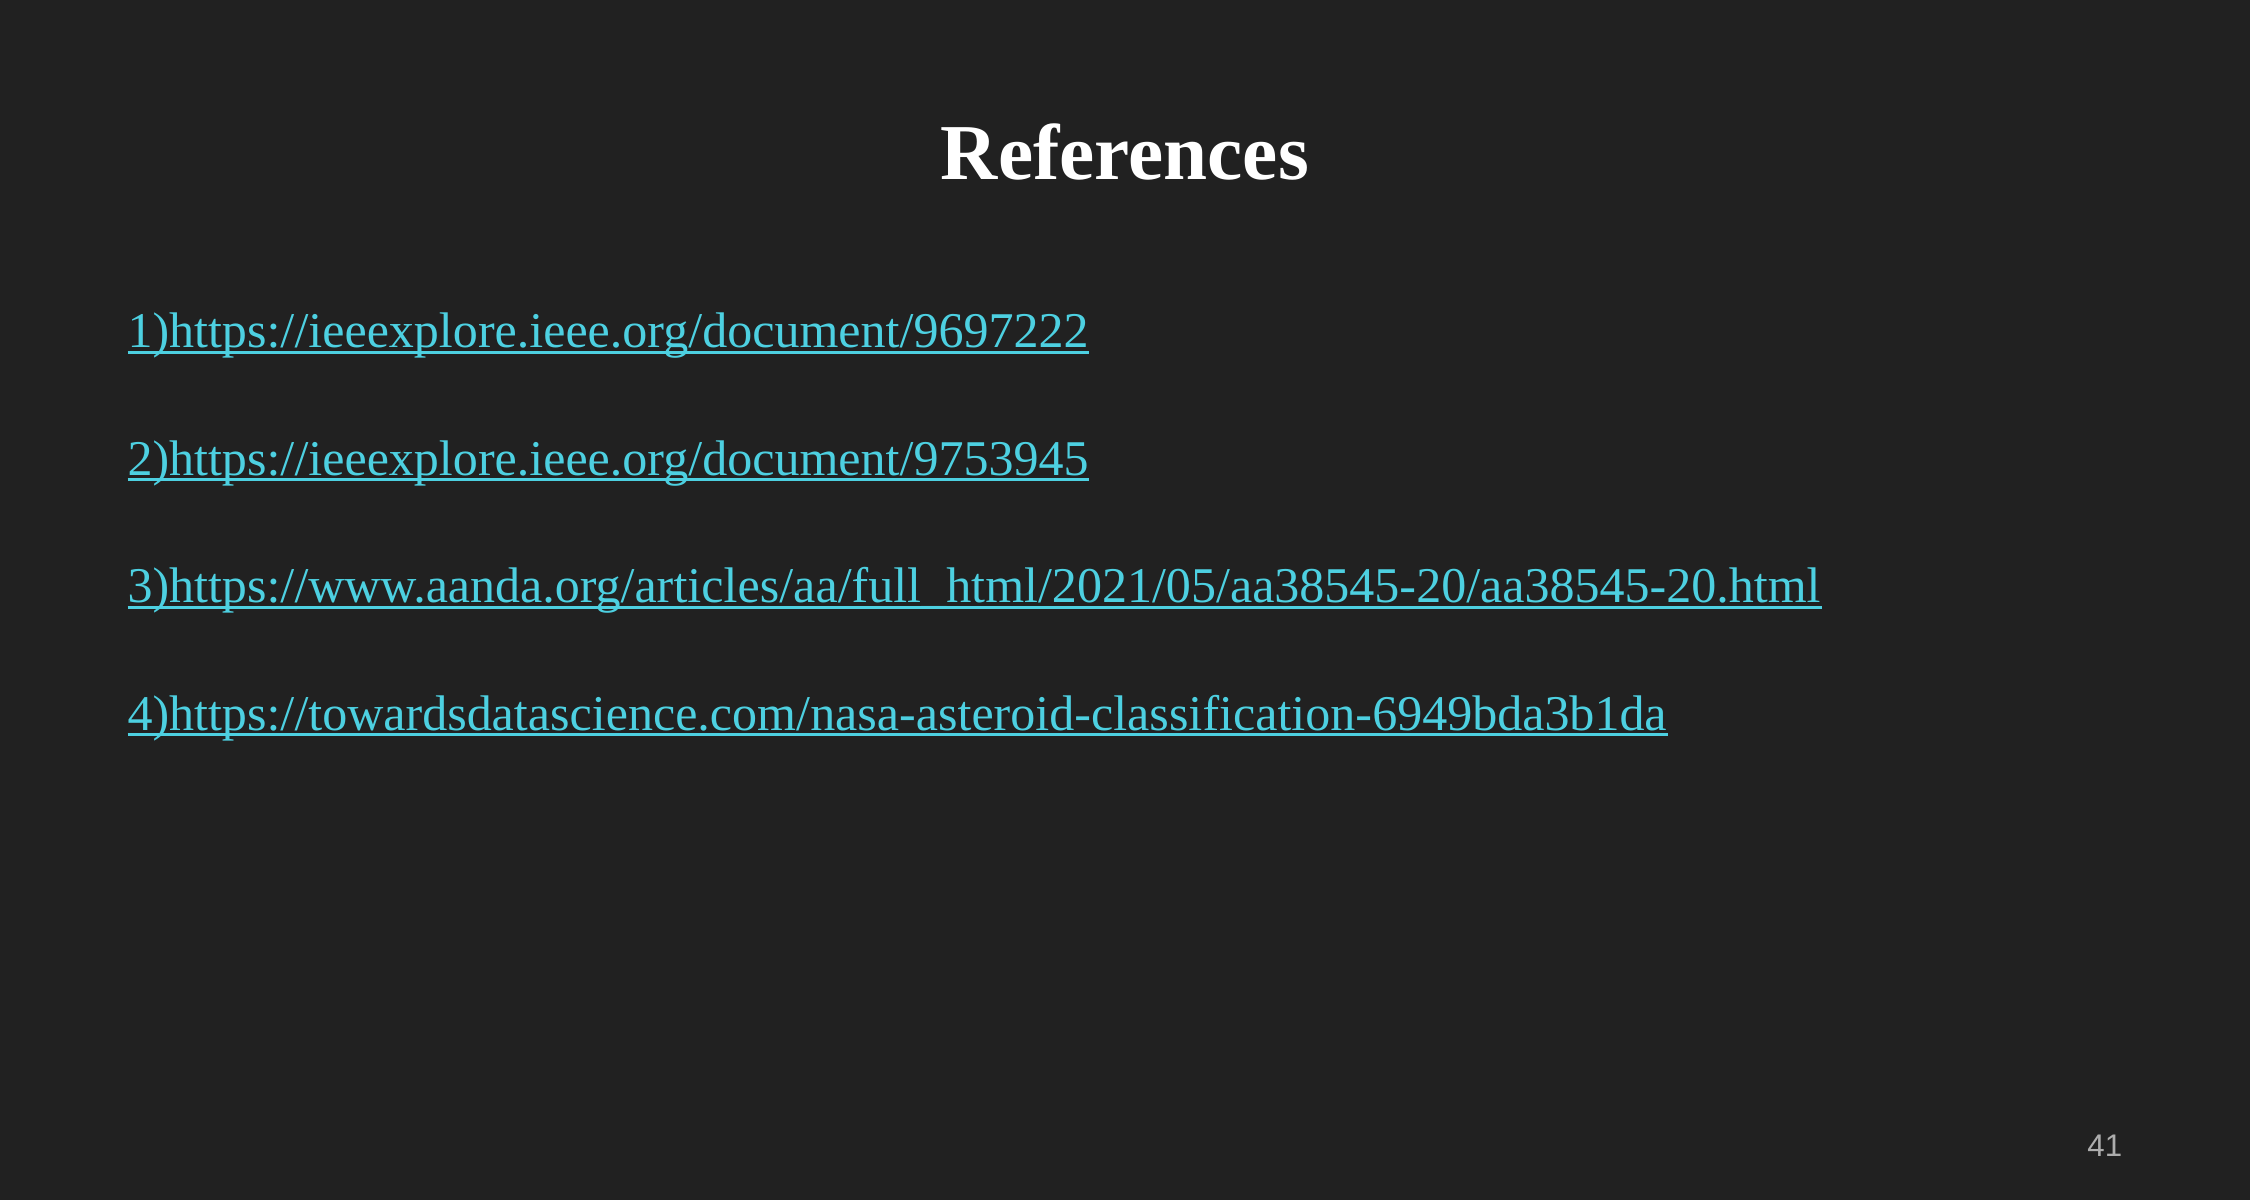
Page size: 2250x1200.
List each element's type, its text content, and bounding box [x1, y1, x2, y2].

list 1)https://ieeexplore.ieee.org/document/9697222 2)https://ieeexplore.ieee.org/document/9753945 3)https://www.aanda.org/articles/aa/full_html/2021/05/aa38545-20/aa38545-20.html 4)https://towardsdatascience.com/nasa-asteroid-classification-6949bda3b1da [112, 260, 2138, 1053]
title References [112, 48, 2138, 249]
slide_number ‹#› [1612, 1112, 2138, 1177]
